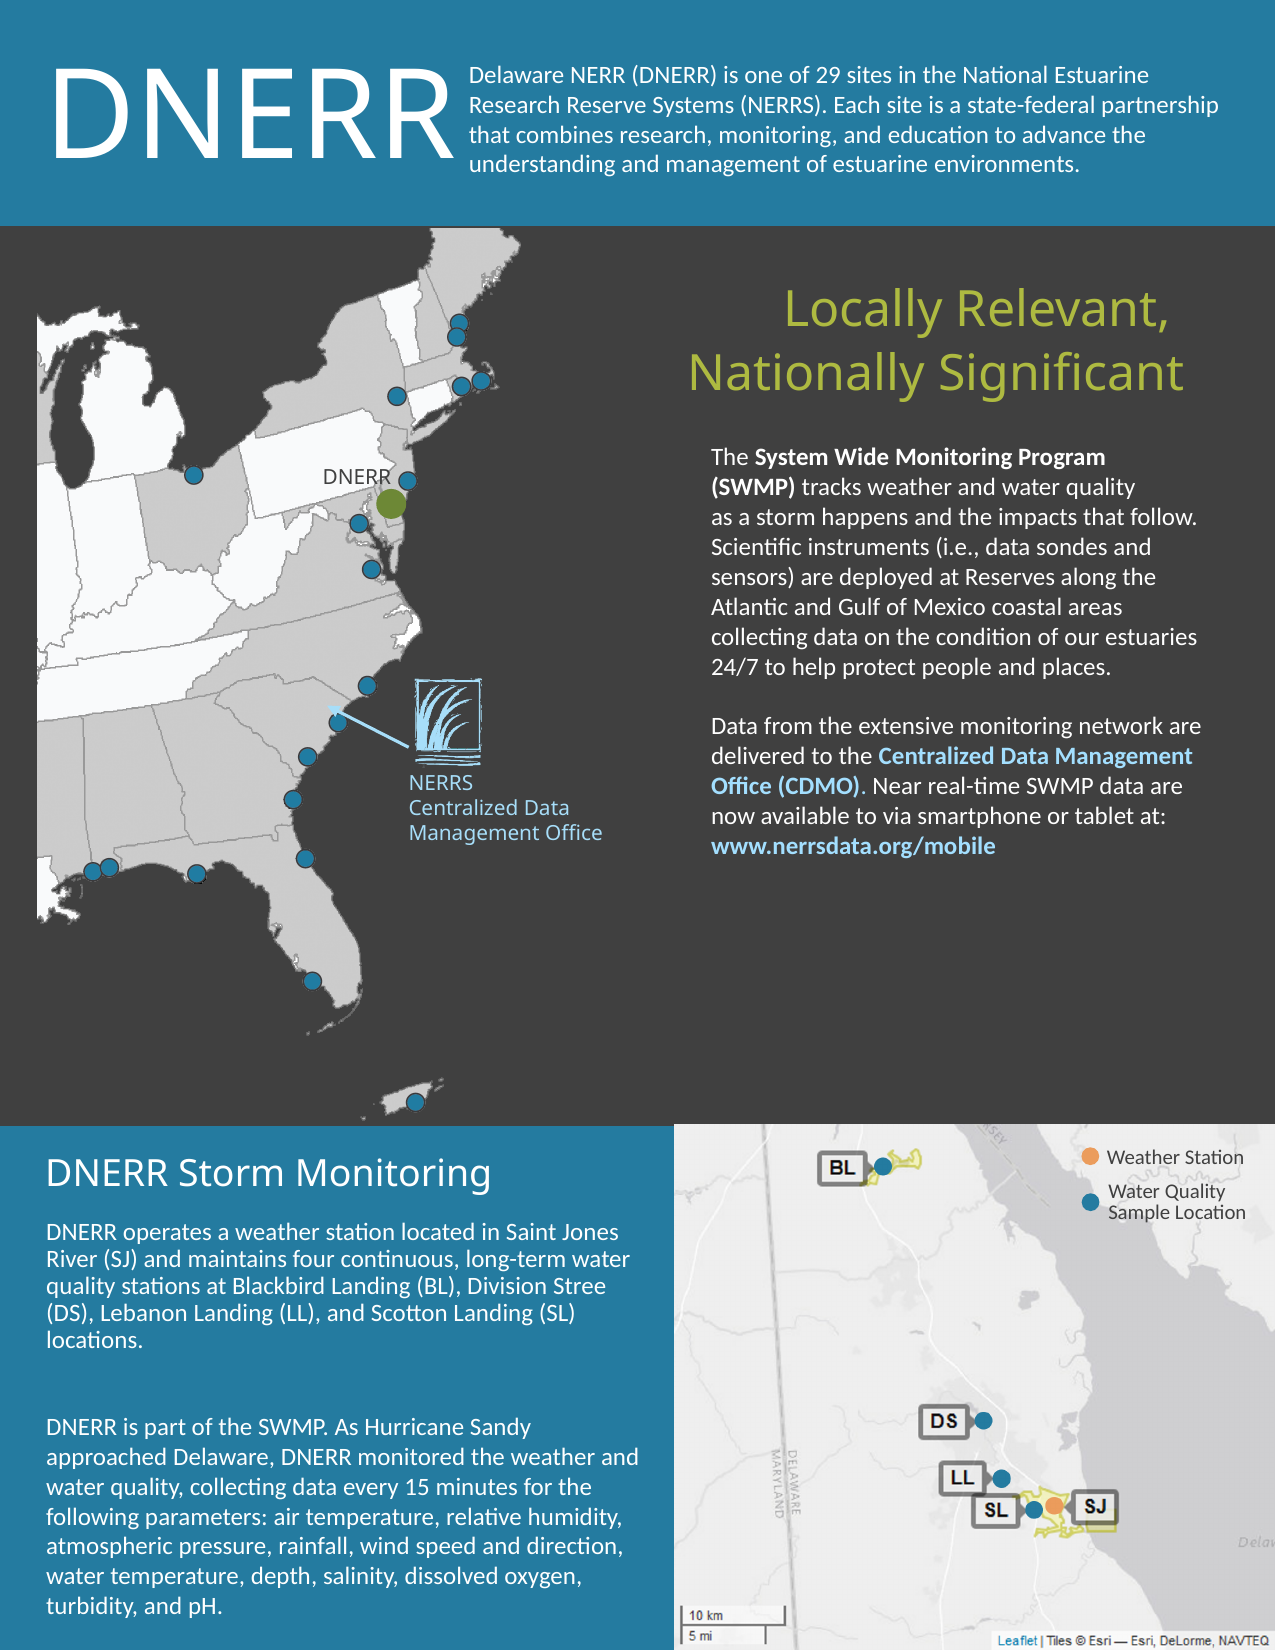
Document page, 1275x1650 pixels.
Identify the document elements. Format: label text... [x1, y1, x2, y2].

text_box DNERR [307, 455, 407, 496]
list DNERR operates a weather station located in Saint Jones River (SJ) and maintains four continuous, long-term water quality stations at Blackbird Landing (BL), Division Stree (DS), Lebanon Landing (LL), and Scotton Landing (SL) locations. DNERR is part of the SWMP. As Hurricane Sandy approached Delaware, DNERR monitored the weather and water quality, collecting data every 15 minutes for the following parameters: air temperature, relative humidity, atmospheric pressure, rainfall, wind speed and direction, water temperature, depth, salinity, dissolved oxygen, turbidity, and pH. [1, 1204, 674, 1640]
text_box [327, 677, 613, 854]
picture [37, 228, 1275, 1650]
text_box [375, 487, 408, 520]
list DNERR [0, 0, 1275, 225]
list DNERR Storm Monitoring [0, 1125, 674, 1201]
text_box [1081, 1136, 1259, 1232]
